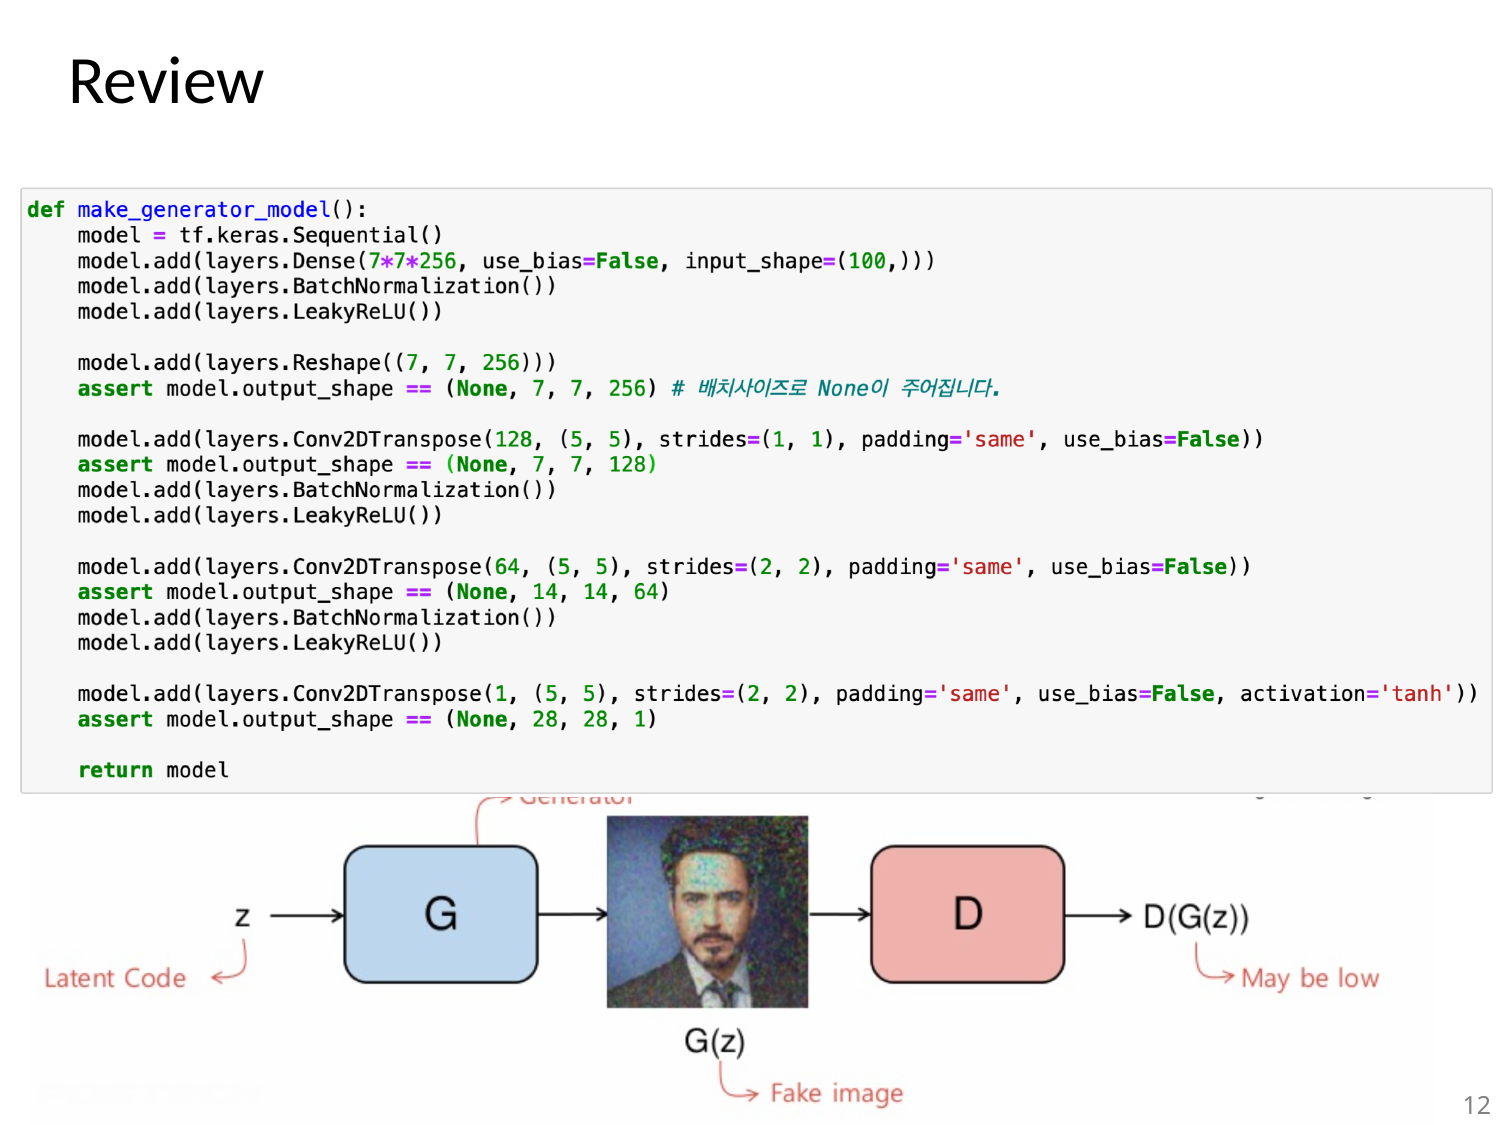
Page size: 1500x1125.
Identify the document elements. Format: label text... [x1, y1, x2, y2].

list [28, 797, 1436, 1125]
picture [20, 186, 1493, 797]
title Review [53, 36, 1460, 126]
